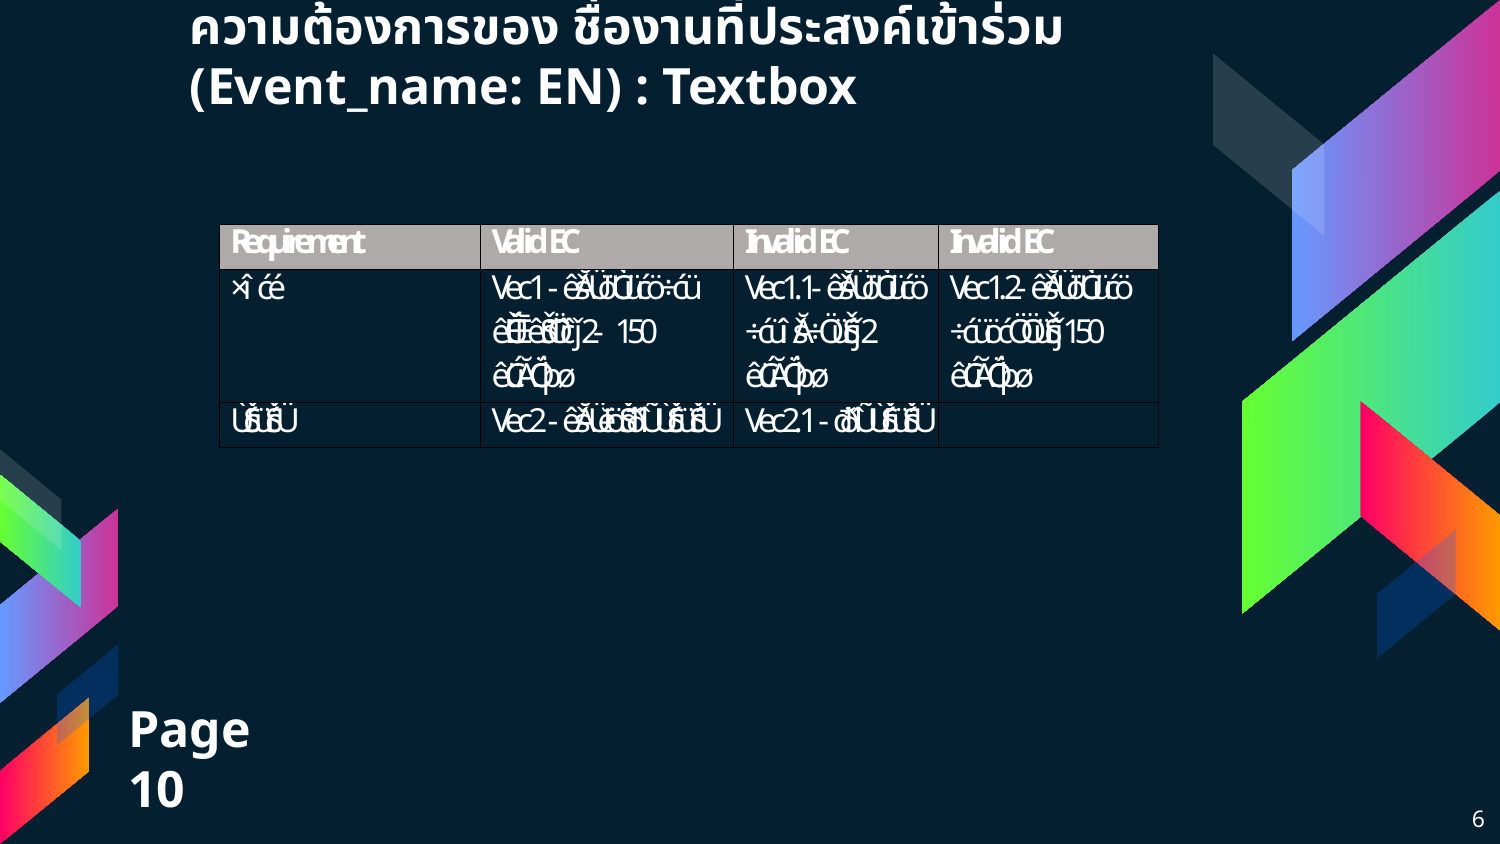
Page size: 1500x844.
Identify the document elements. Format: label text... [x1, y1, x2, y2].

text_box Page 10 [113, 728, 327, 833]
title ความต้องการของ ชื่องานที่ประสงค์เข้าร่วม (Event_name: EN) : Textbox [175, 24, 1289, 130]
slide_number 6 [1403, 789, 1500, 844]
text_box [218, 223, 1159, 496]
